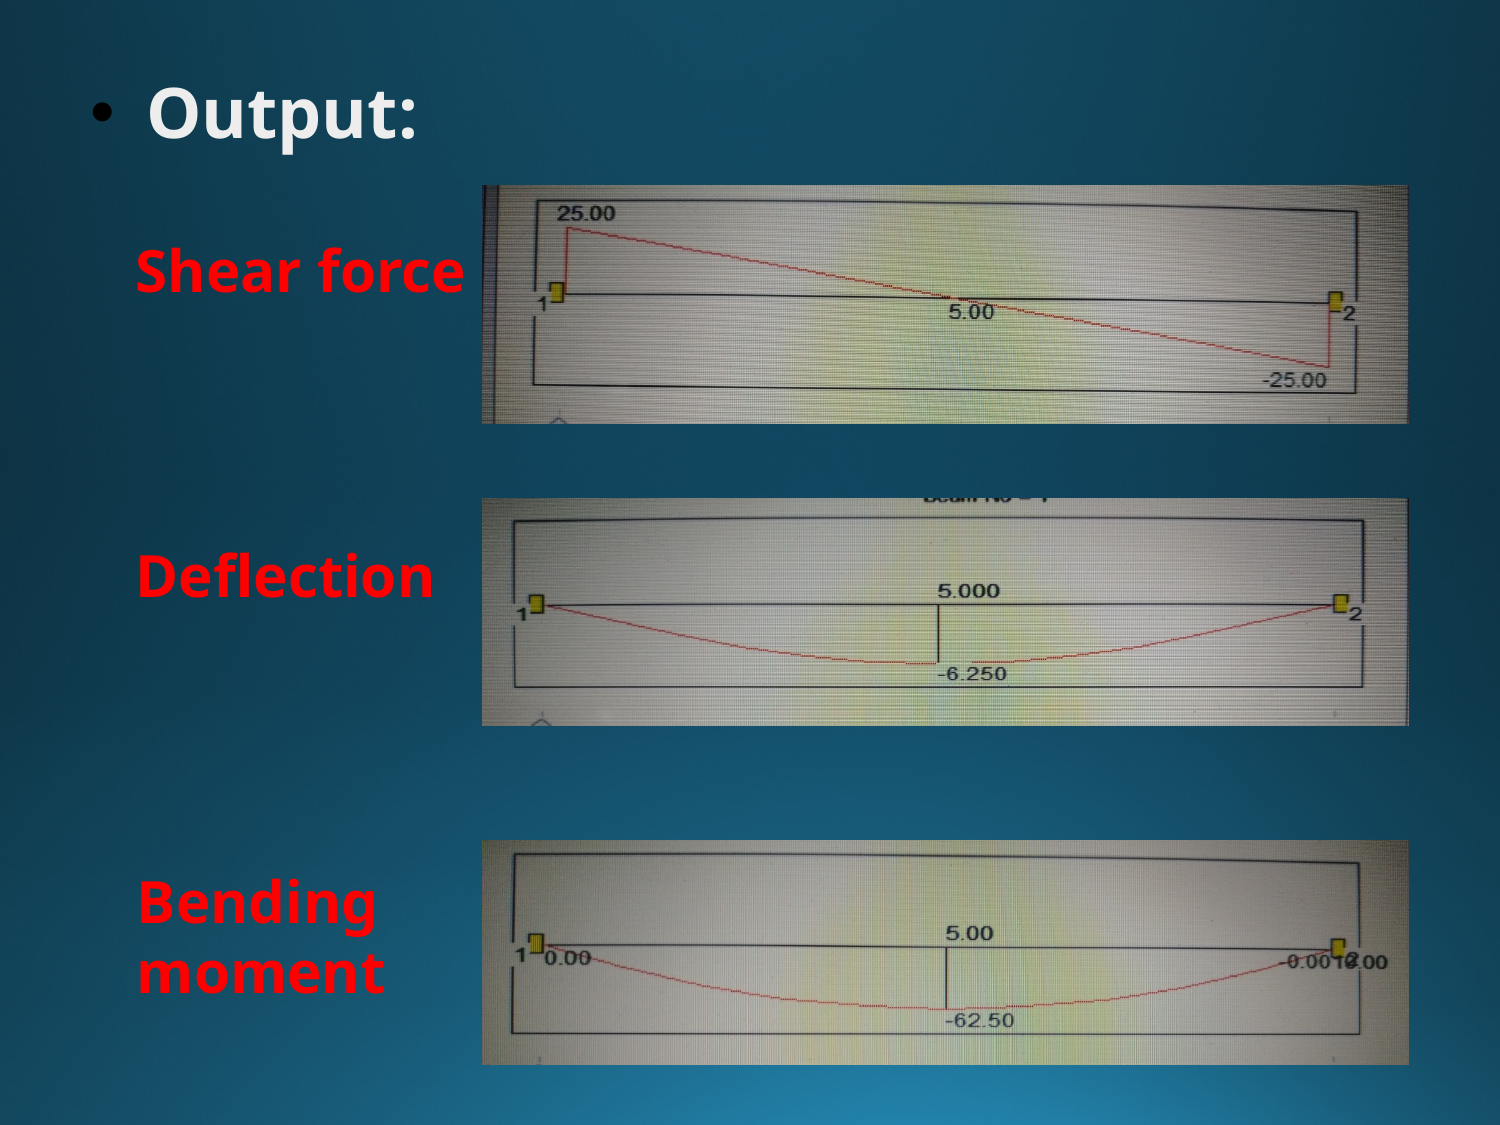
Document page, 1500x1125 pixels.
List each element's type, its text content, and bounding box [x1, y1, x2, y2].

picture [0, 0, 1500, 1125]
text_box Bending moment [122, 857, 401, 1013]
list Output: Shear force Deflection [75, 70, 1425, 1032]
